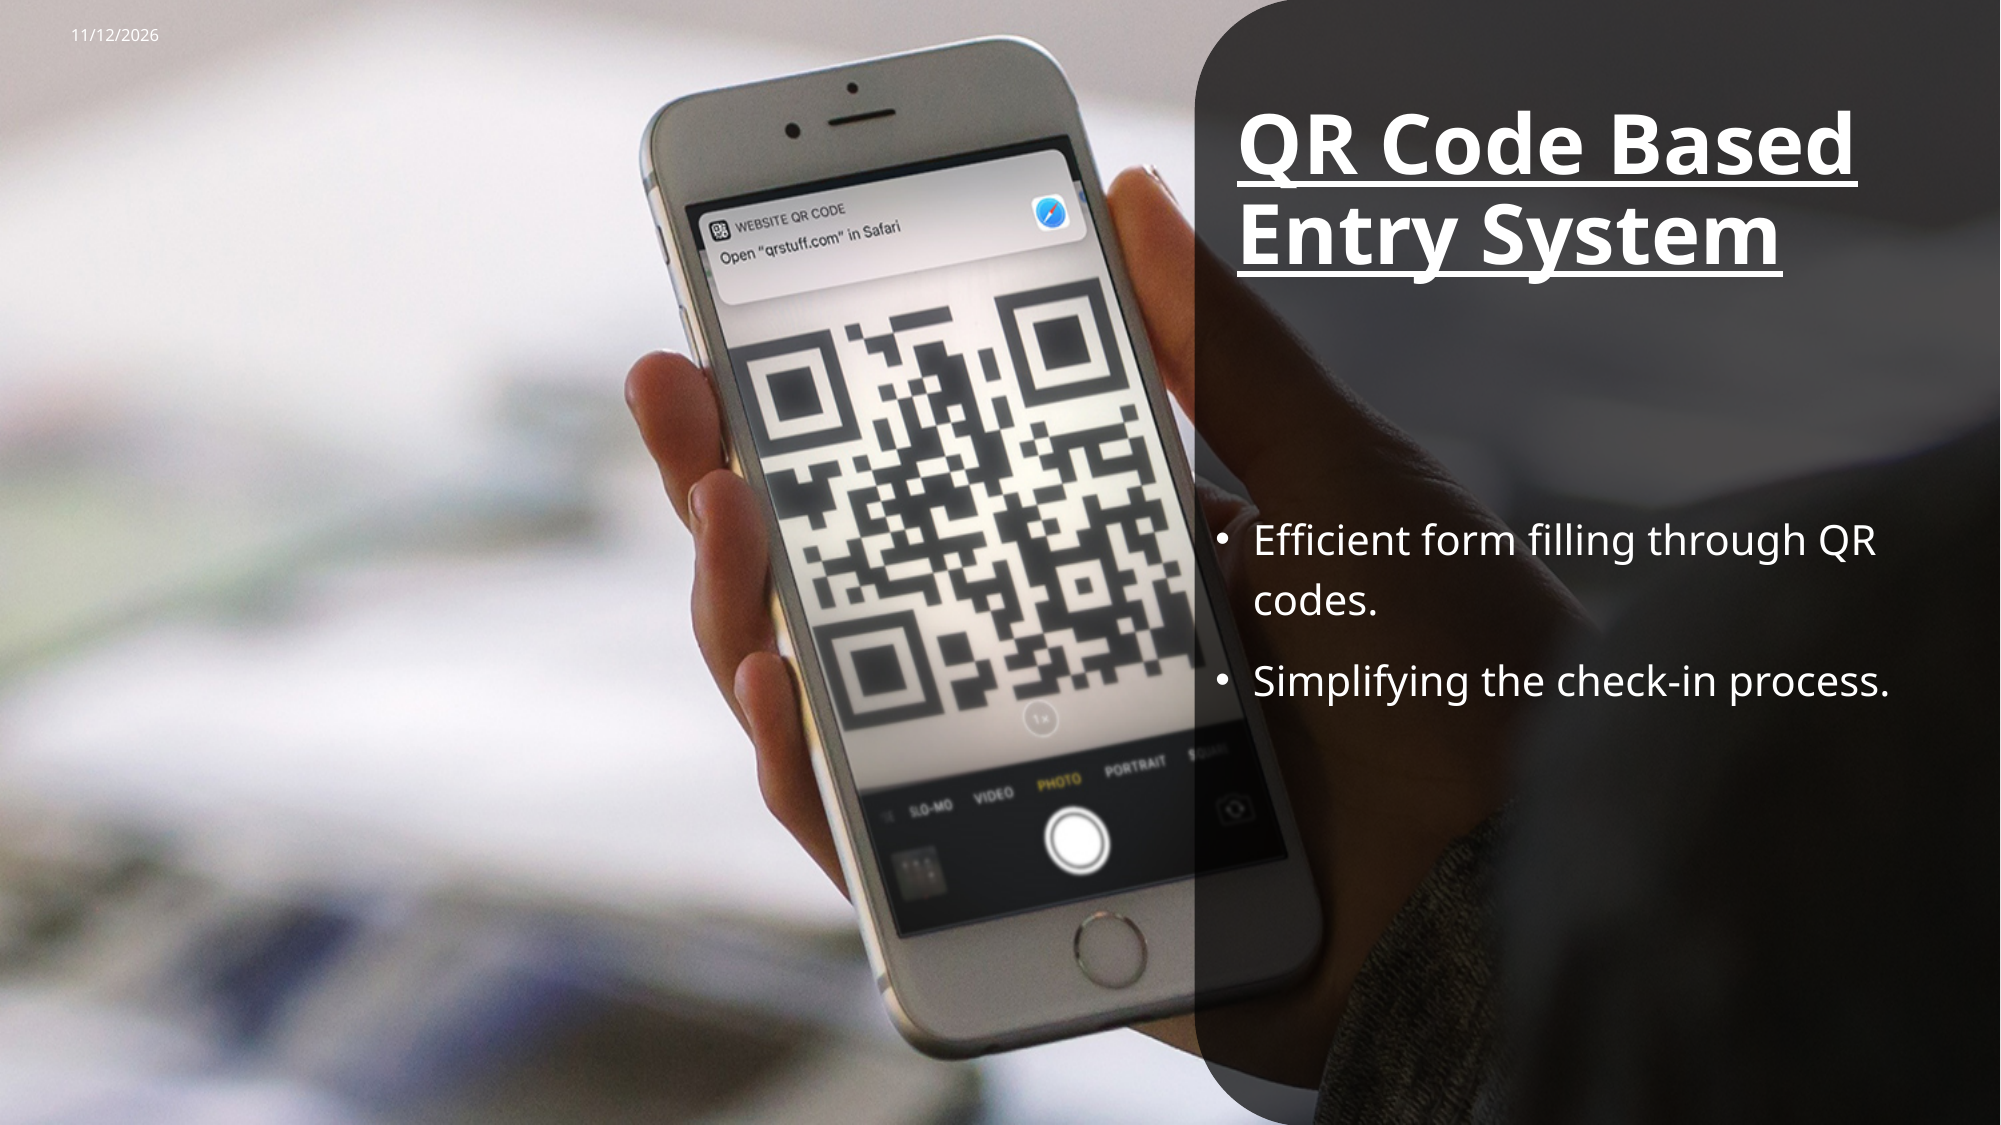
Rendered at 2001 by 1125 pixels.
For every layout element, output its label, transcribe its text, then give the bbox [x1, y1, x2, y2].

text_box [1193, 0, 2000, 1125]
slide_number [55, 10, 506, 63]
title QR Code Based Entry System [1221, 95, 1953, 329]
text_box [0, 0, 1278, 1125]
list Efficient form filling through QR codes. Simplifying the check-in process. [1200, 329, 1991, 916]
